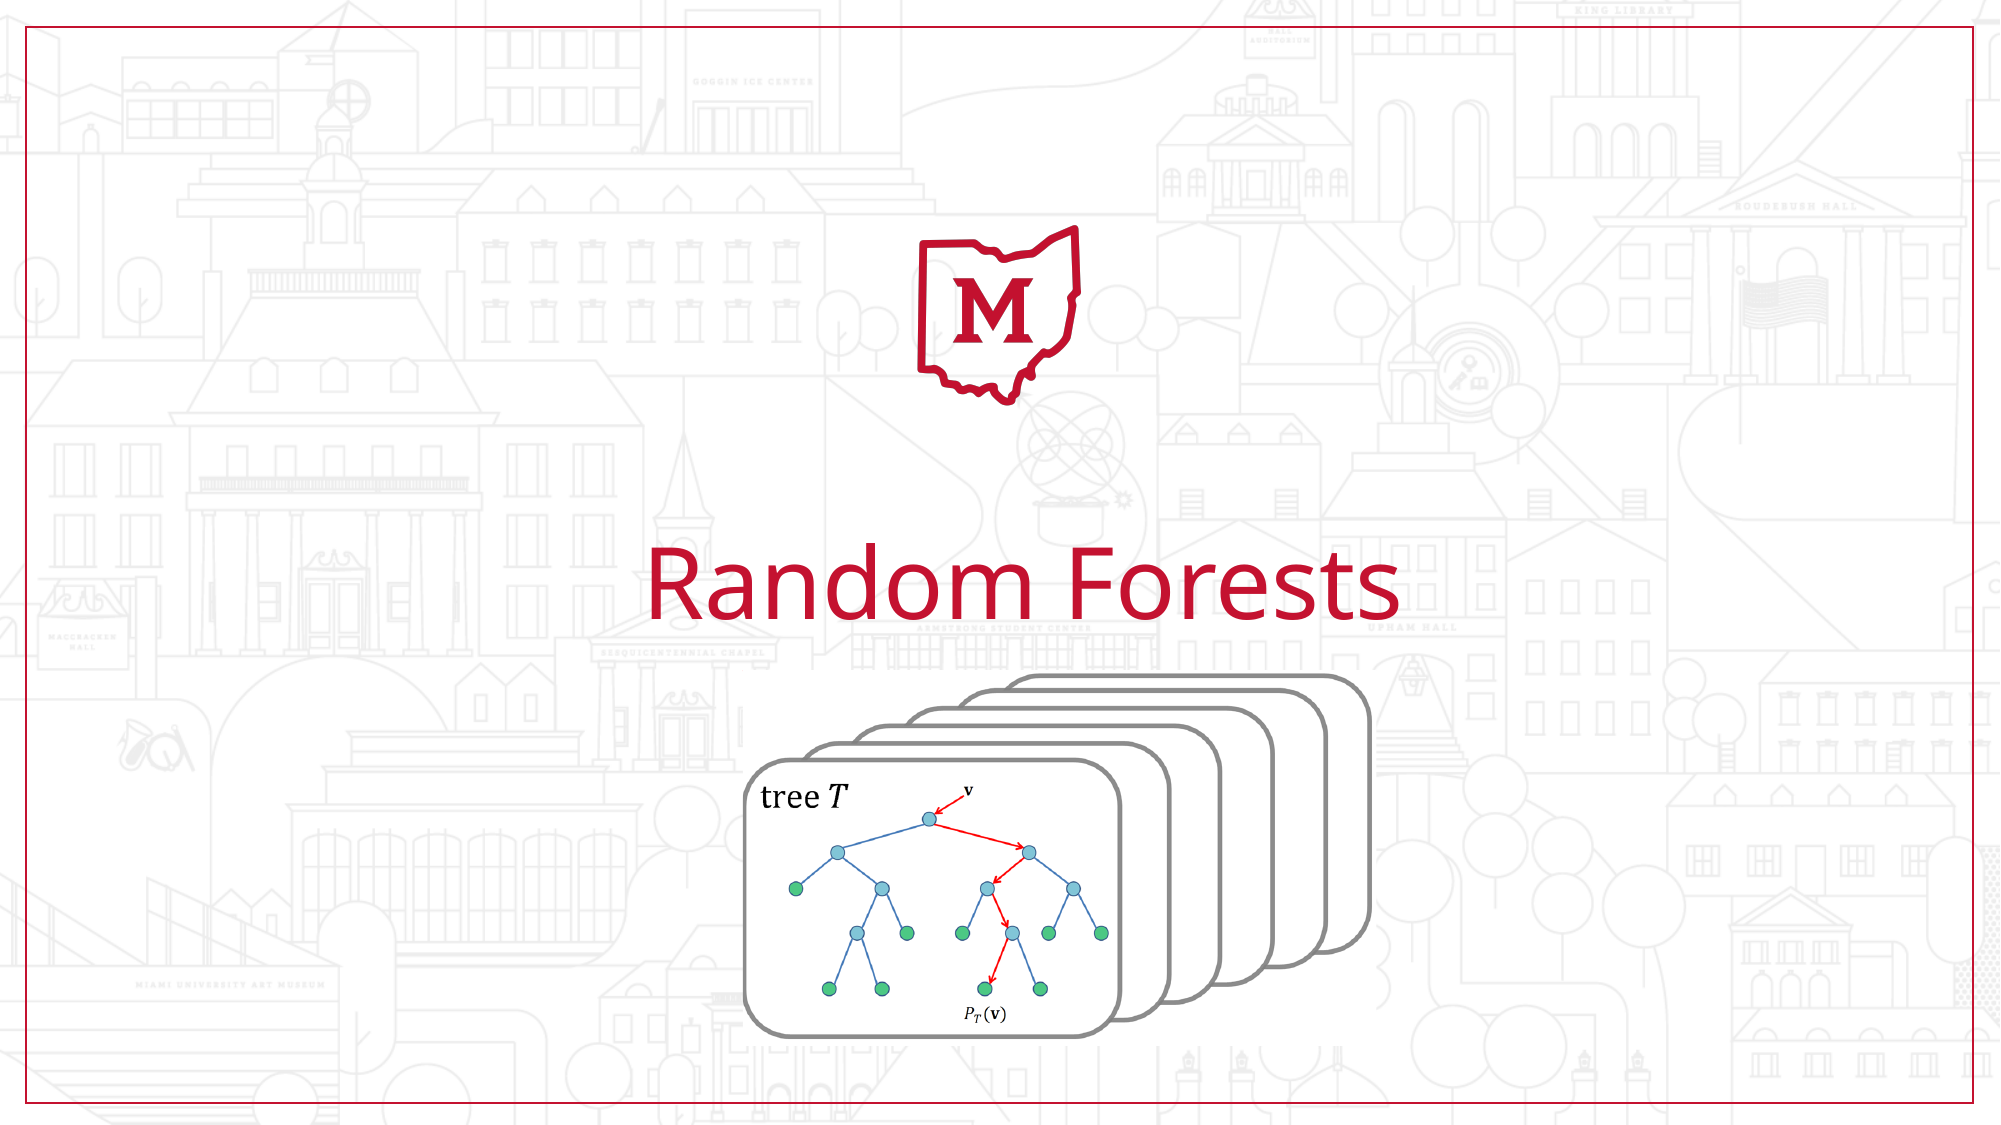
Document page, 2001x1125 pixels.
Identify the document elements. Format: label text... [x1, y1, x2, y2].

title Random Forests [144, 402, 1903, 649]
picture [0, 0, 2000, 1125]
